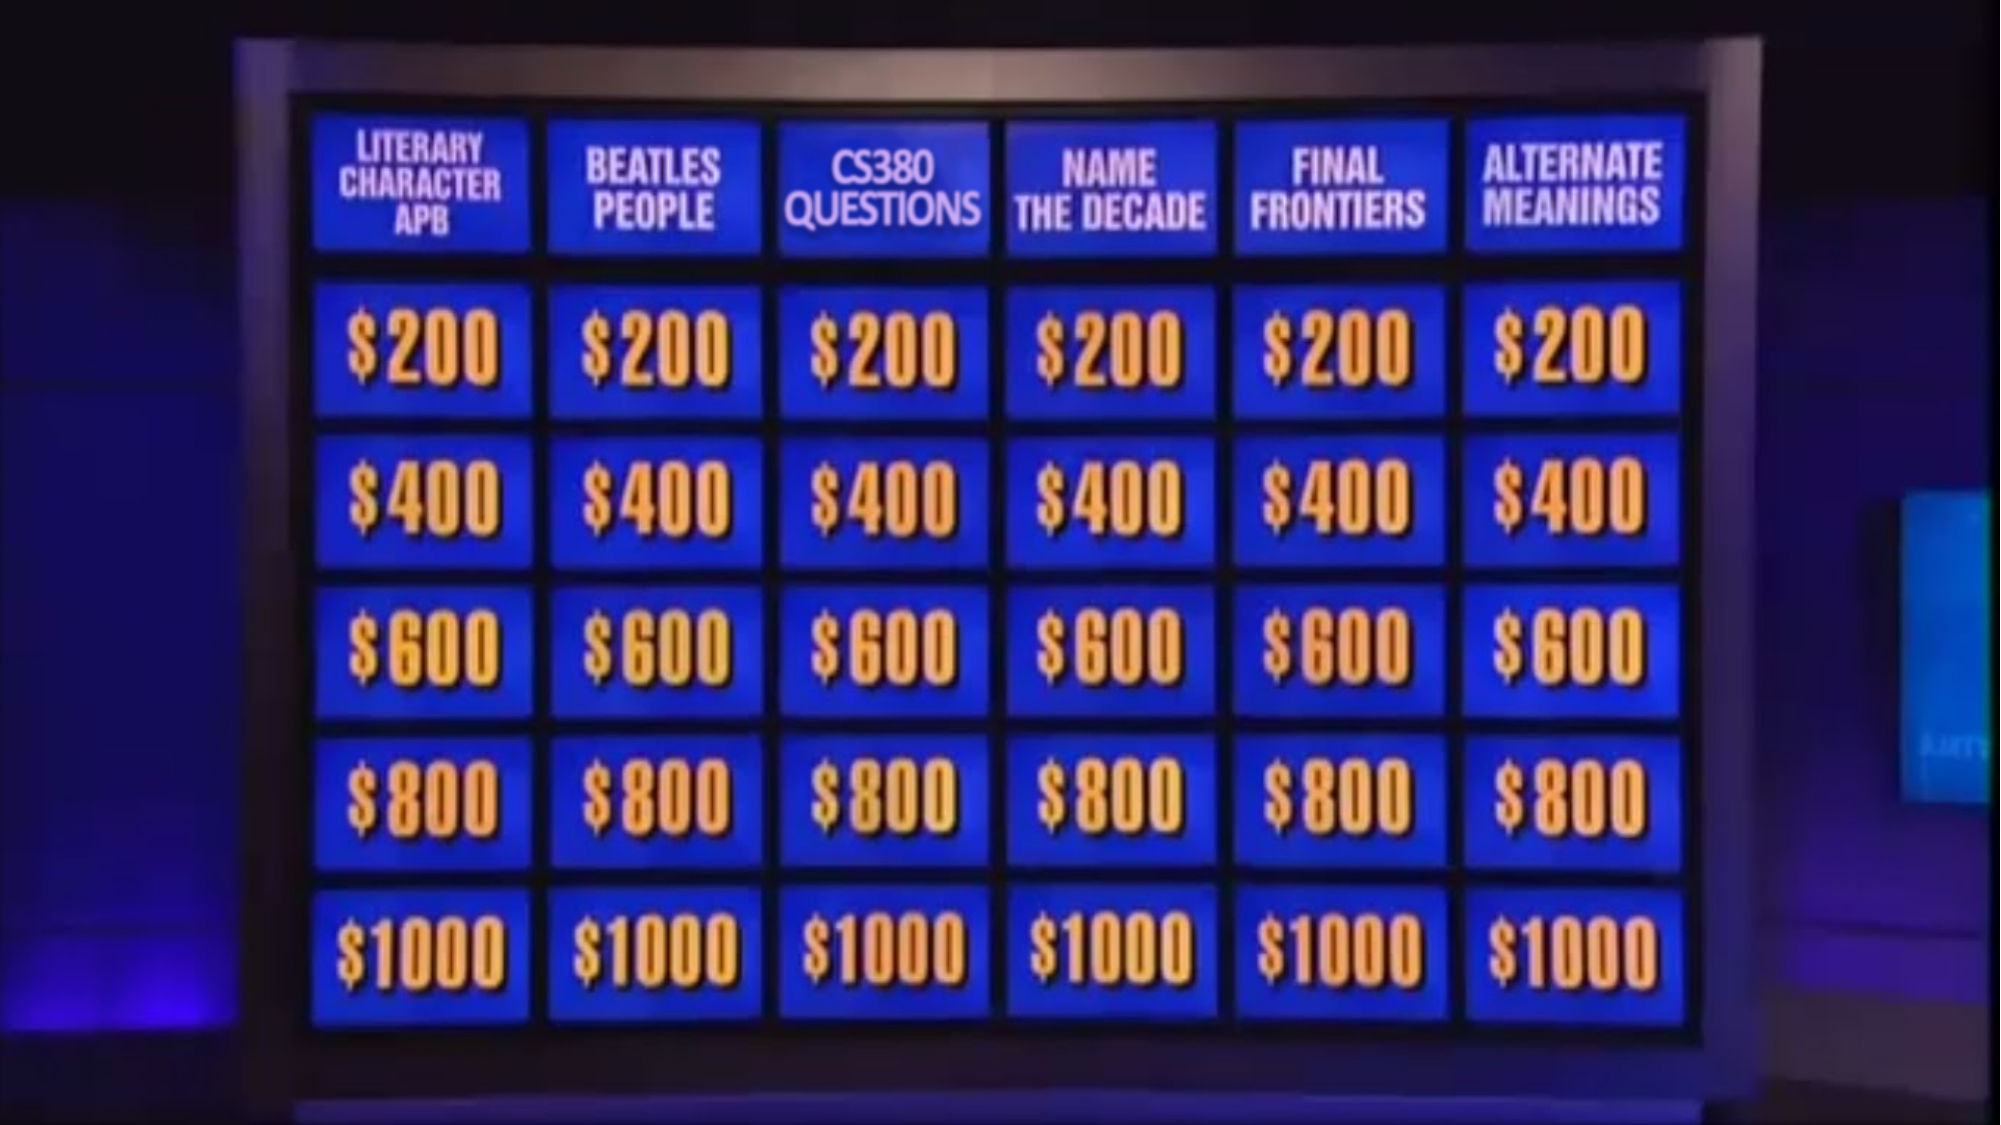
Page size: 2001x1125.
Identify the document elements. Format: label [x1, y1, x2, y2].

text_box [0, 0, 2000, 1125]
